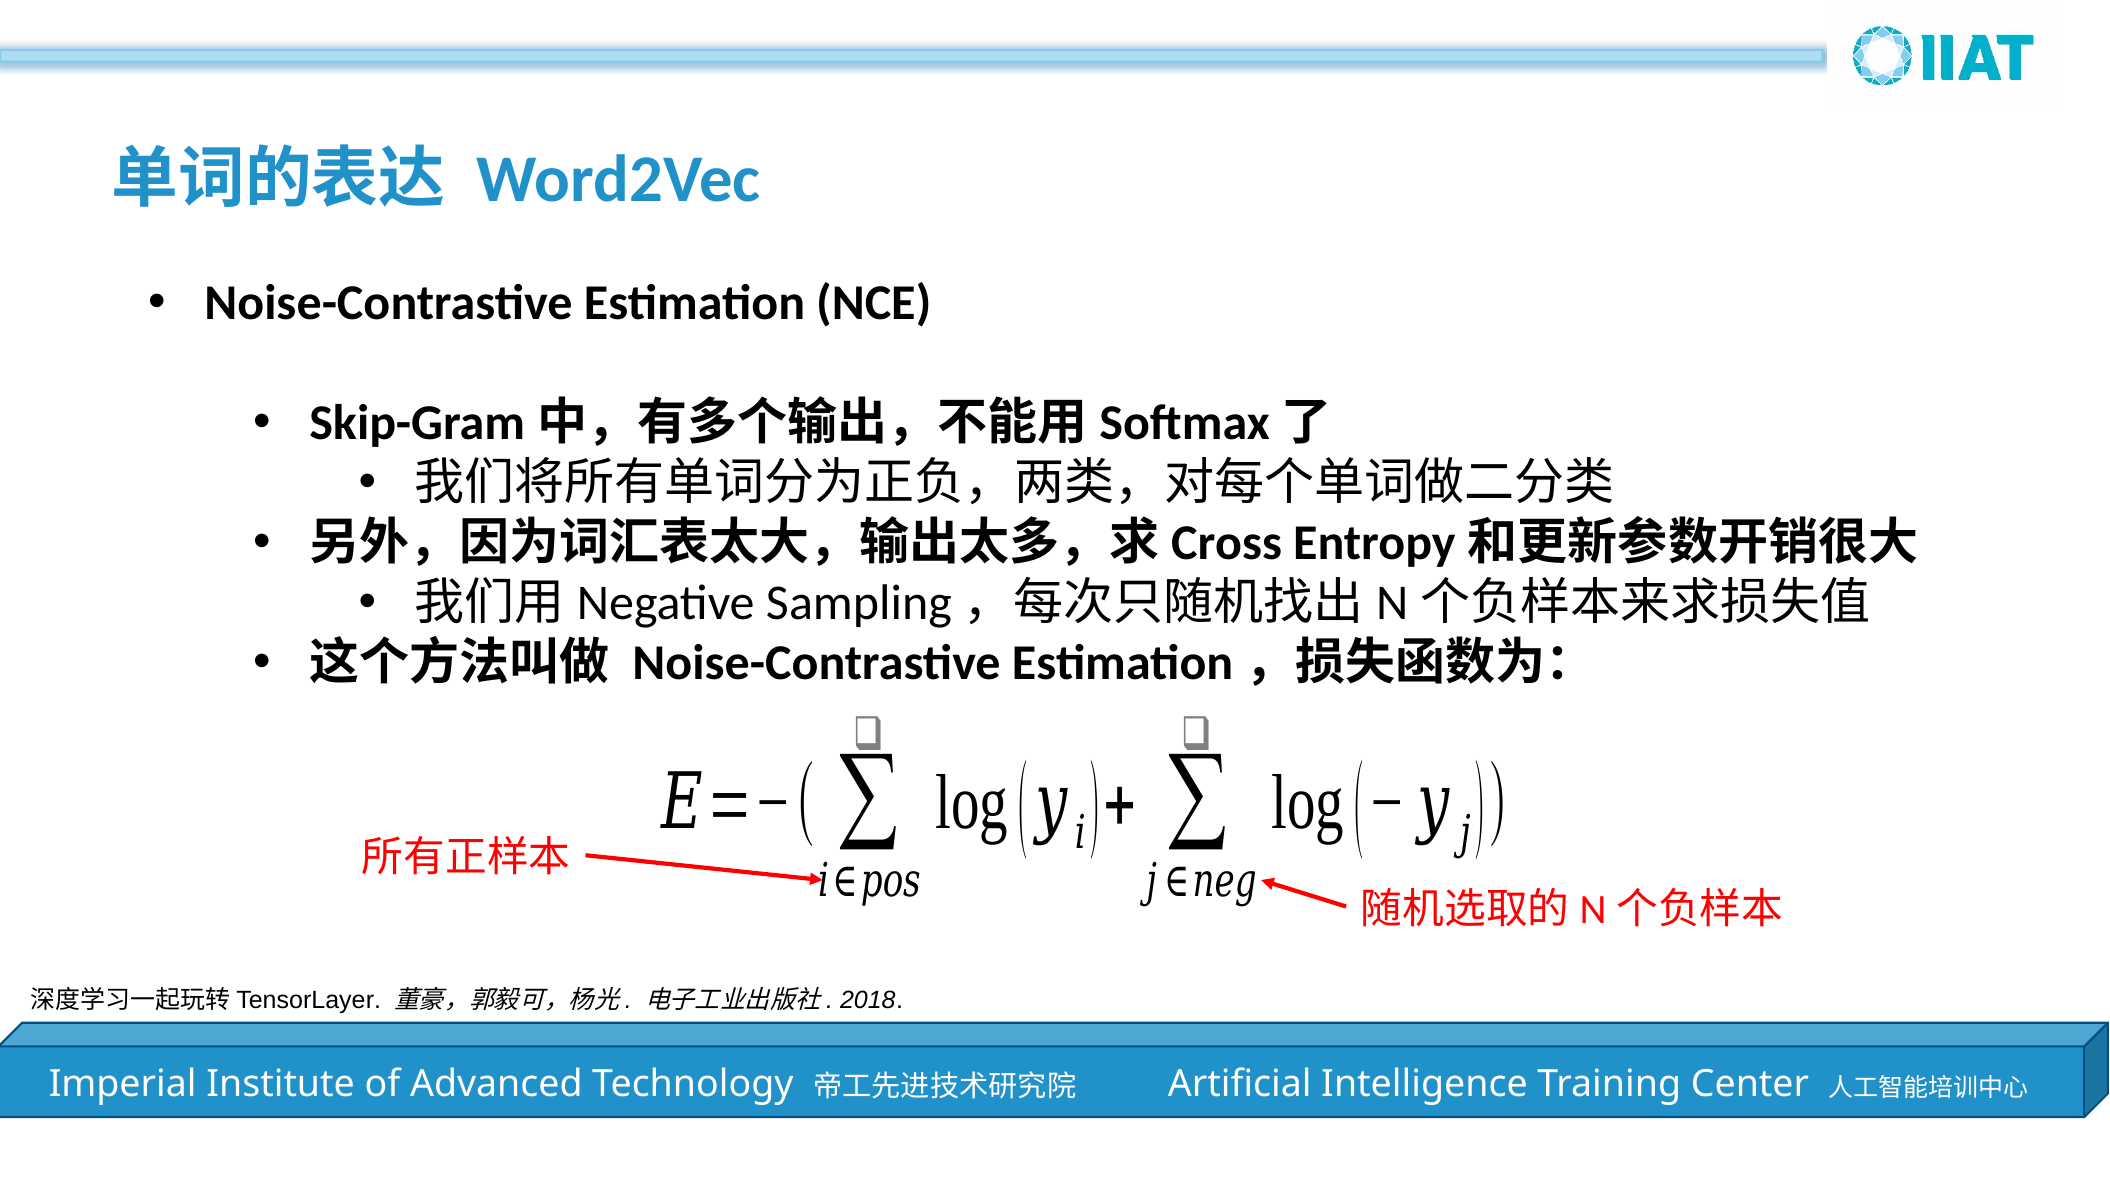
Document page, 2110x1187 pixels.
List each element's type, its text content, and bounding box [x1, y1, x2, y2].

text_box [1261, 880, 1355, 907]
picture [1827, 0, 2059, 112]
text_box Noise-Contrastive Estimation (NCE) Skip-Gram中，有多个输出，不能用Softmax了 我们将所有单词分为正负，两类，对每个单词做二分类 另外，因为词汇表太大，输出太多，求Cross Entropy和更新参数开销很大 我们用Negative Sampling，每次只随机找出N个负样本来求损失值 这个方法叫做 Noise-Contrastive Estimation，损失函数为： [133, 262, 1988, 898]
text_box 深度学习一起玩转TensorLayer. 董豪，郭毅可，杨光. 电子工业出版社. 2018. [15, 963, 1398, 1017]
text_box 单词的表达 Word2Vec [96, 127, 776, 223]
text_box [586, 855, 823, 881]
text_box 所有正样本 [347, 822, 586, 888]
text_box 随机选取的N个负样本 [1346, 874, 1799, 939]
